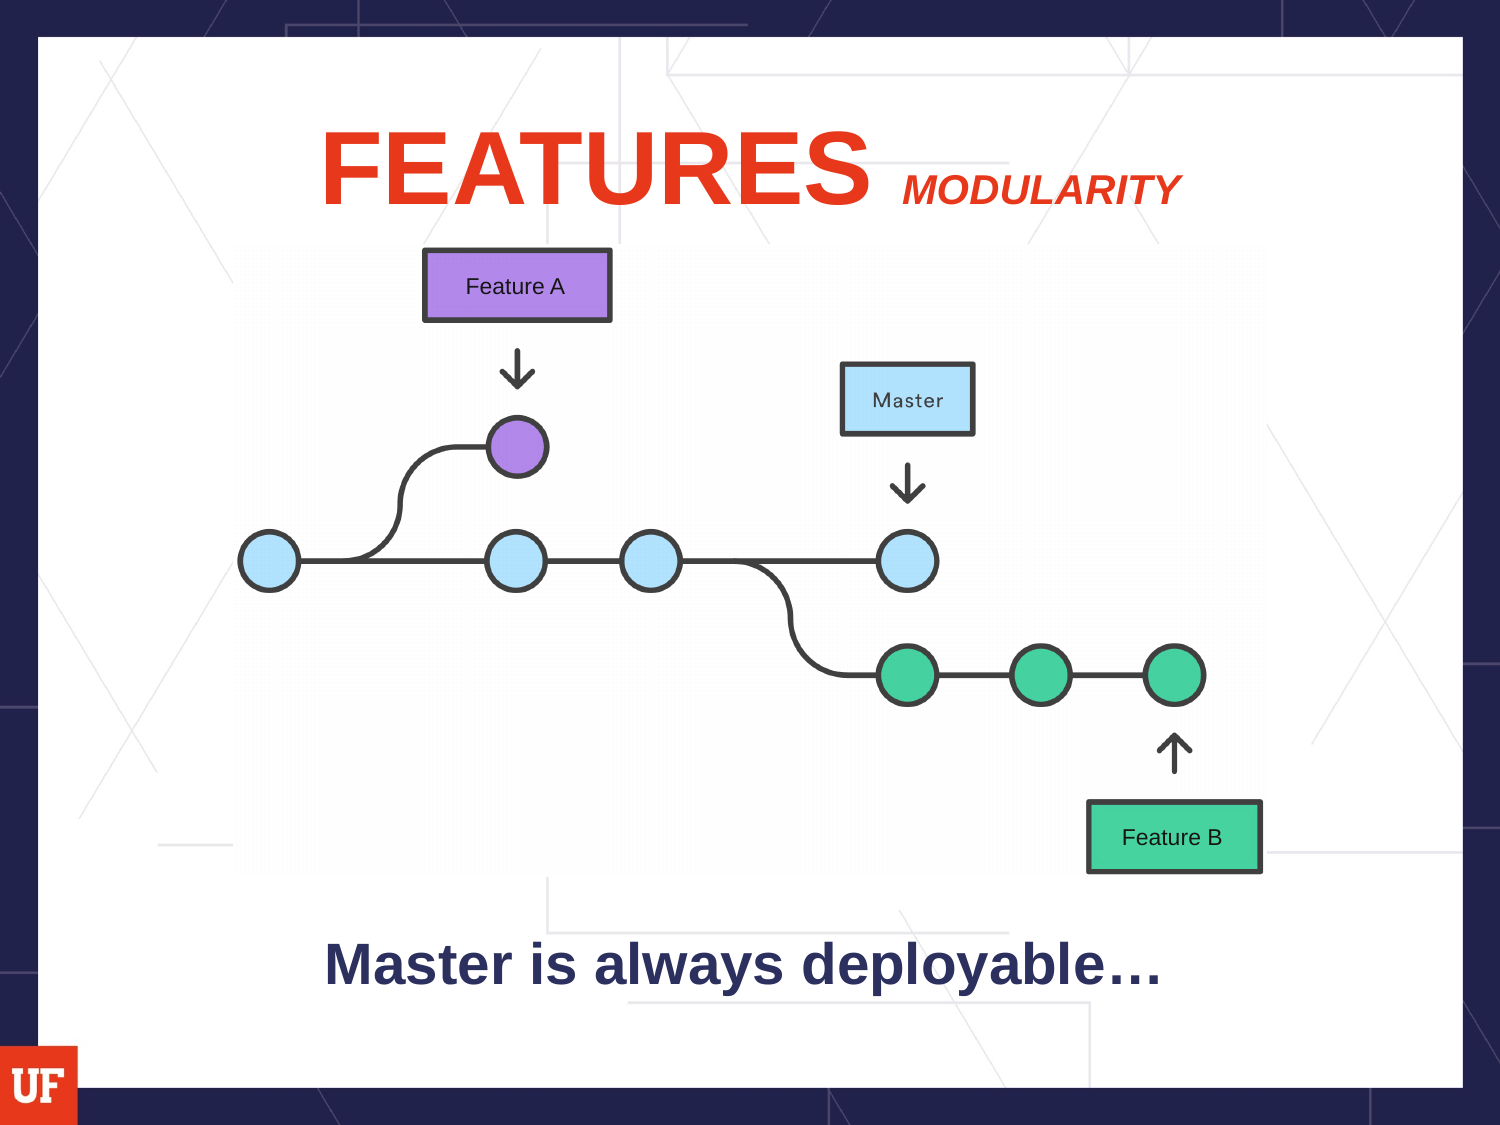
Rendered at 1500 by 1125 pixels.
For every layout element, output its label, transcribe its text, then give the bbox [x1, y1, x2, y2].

picture [0, 0, 1500, 1125]
title FEATURES MODULARITY [62, 62, 1438, 263]
text_box Master is always deployable… [66, 919, 1424, 1004]
